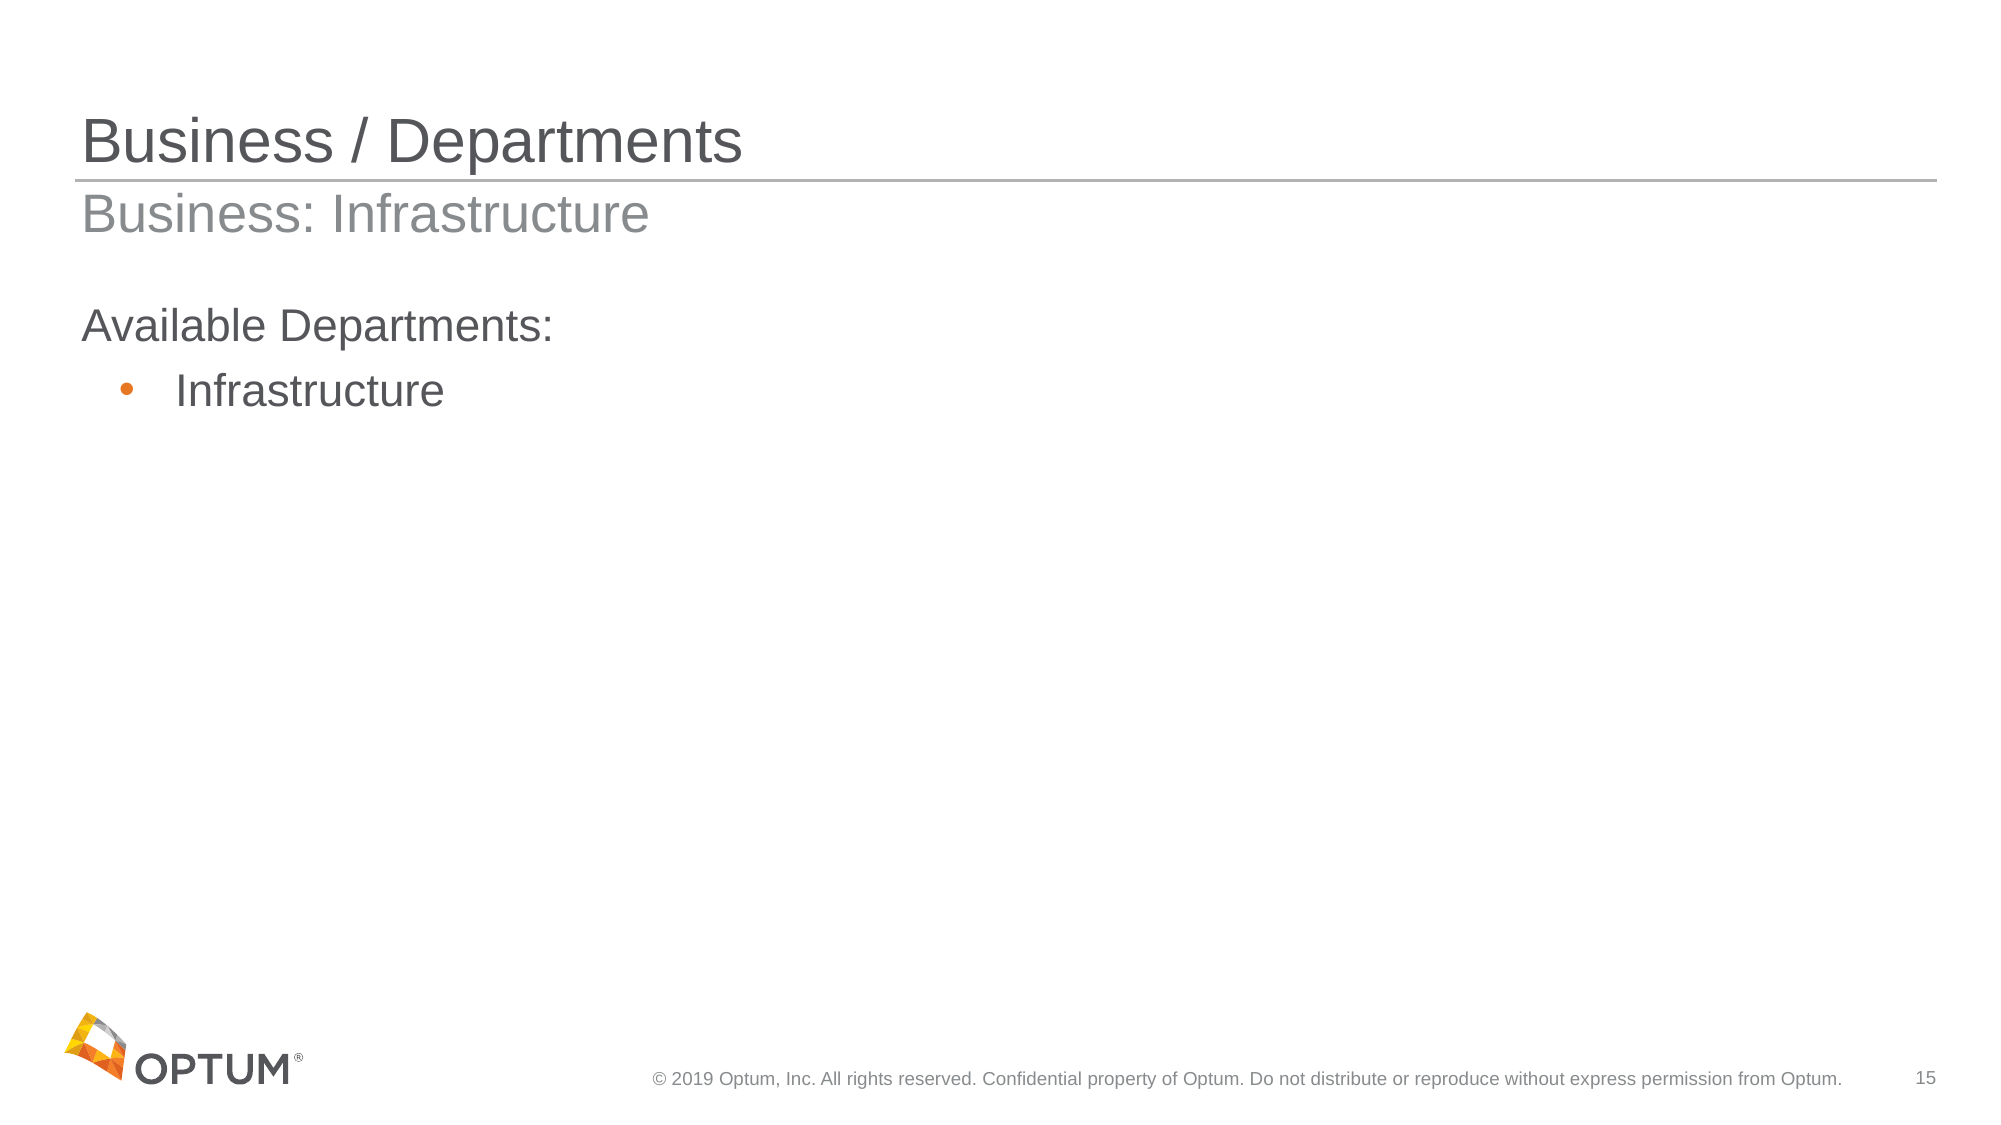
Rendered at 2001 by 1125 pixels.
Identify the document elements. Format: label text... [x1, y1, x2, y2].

title Business / Departments [81, 0, 1938, 177]
footer © 2019 Optum, Inc. All rights reserved. Confidential property of Optum. Do not distribute or reproduce without express permission from Optum. [500, 1052, 1842, 1104]
list Business: Infrastructure [81, 183, 1938, 265]
slide_number 15 [1848, 1057, 1937, 1096]
list Available Departments: Infrastructure [81, 299, 1938, 968]
